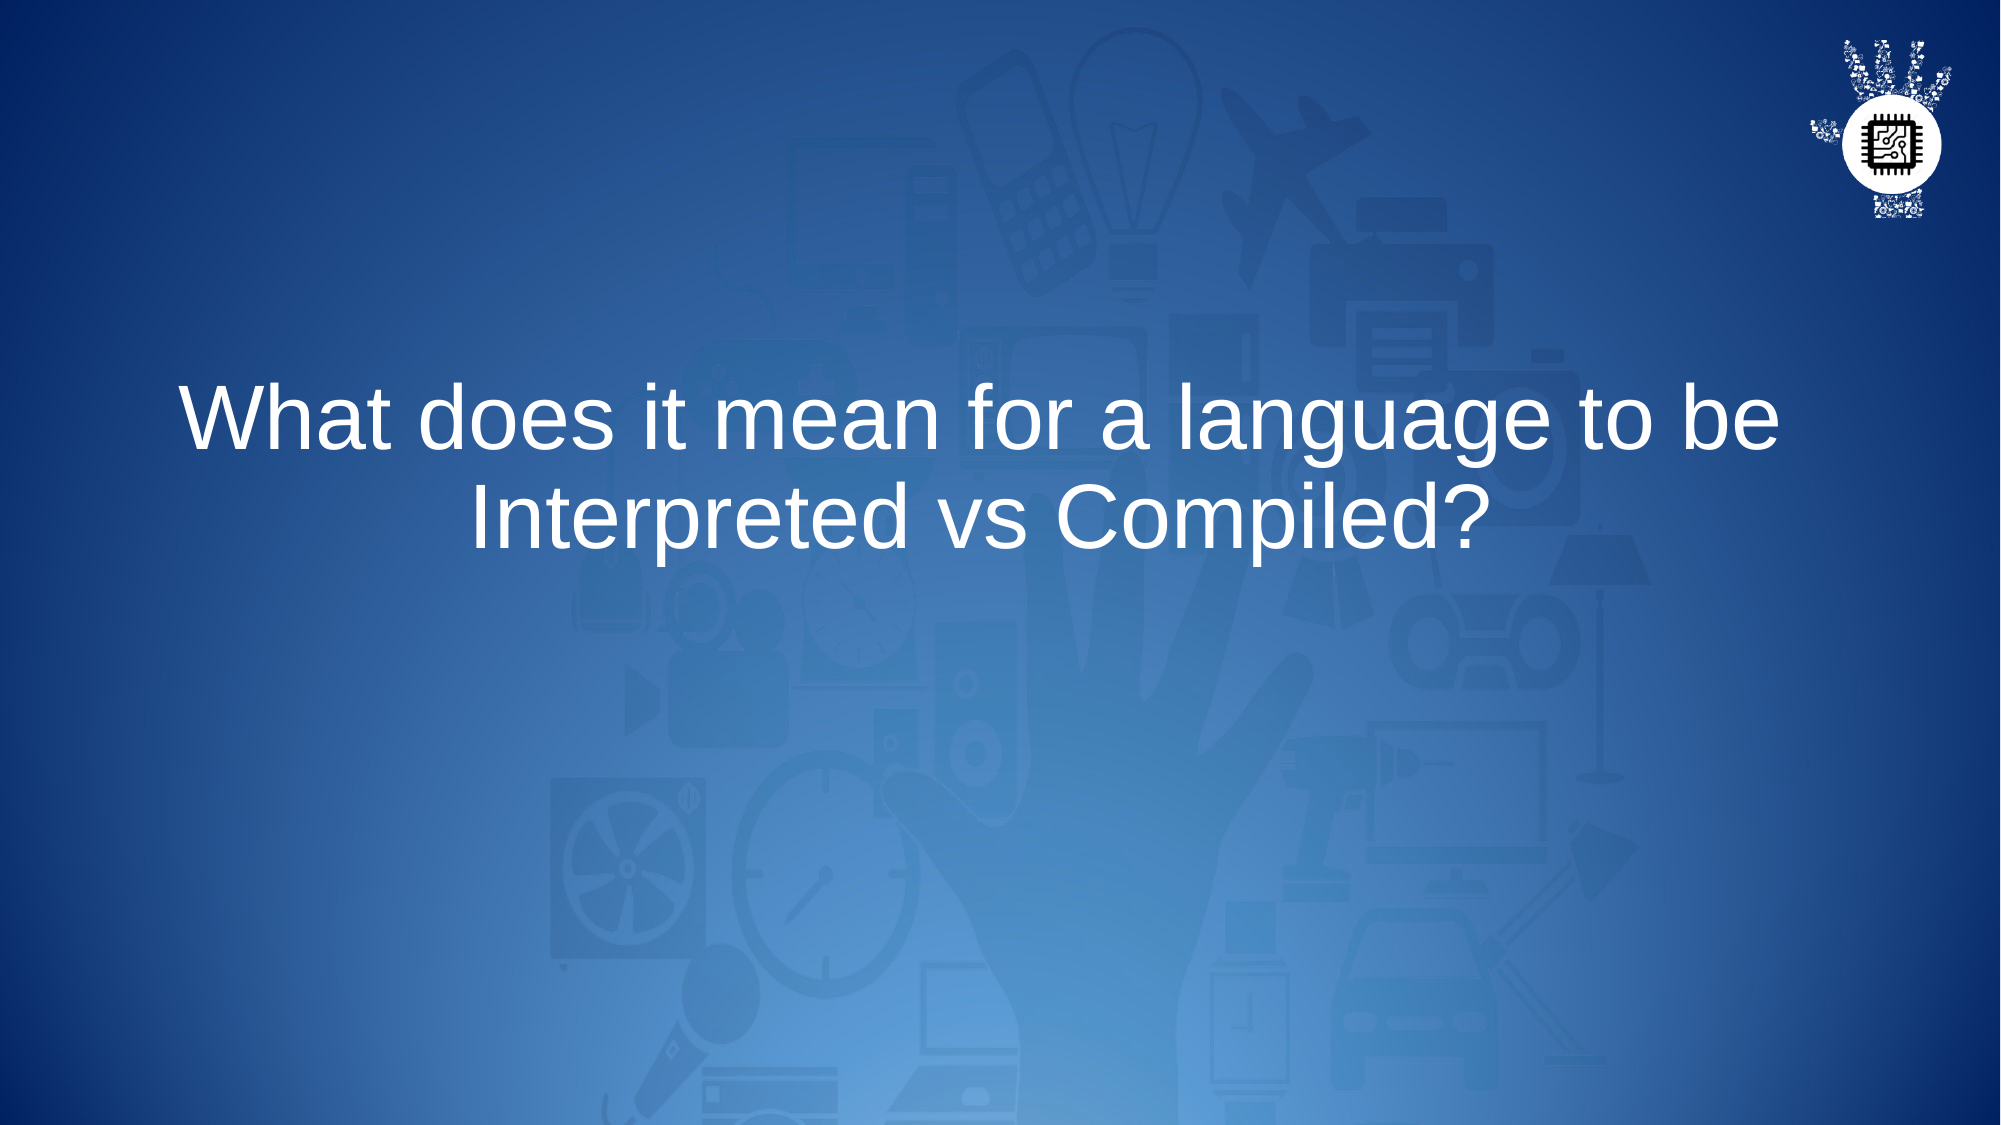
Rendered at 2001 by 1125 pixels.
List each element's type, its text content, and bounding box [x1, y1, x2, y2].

title What does it mean for a language to be Interpreted vs Compiled? [160, 360, 1803, 579]
picture [0, 0, 2001, 1125]
